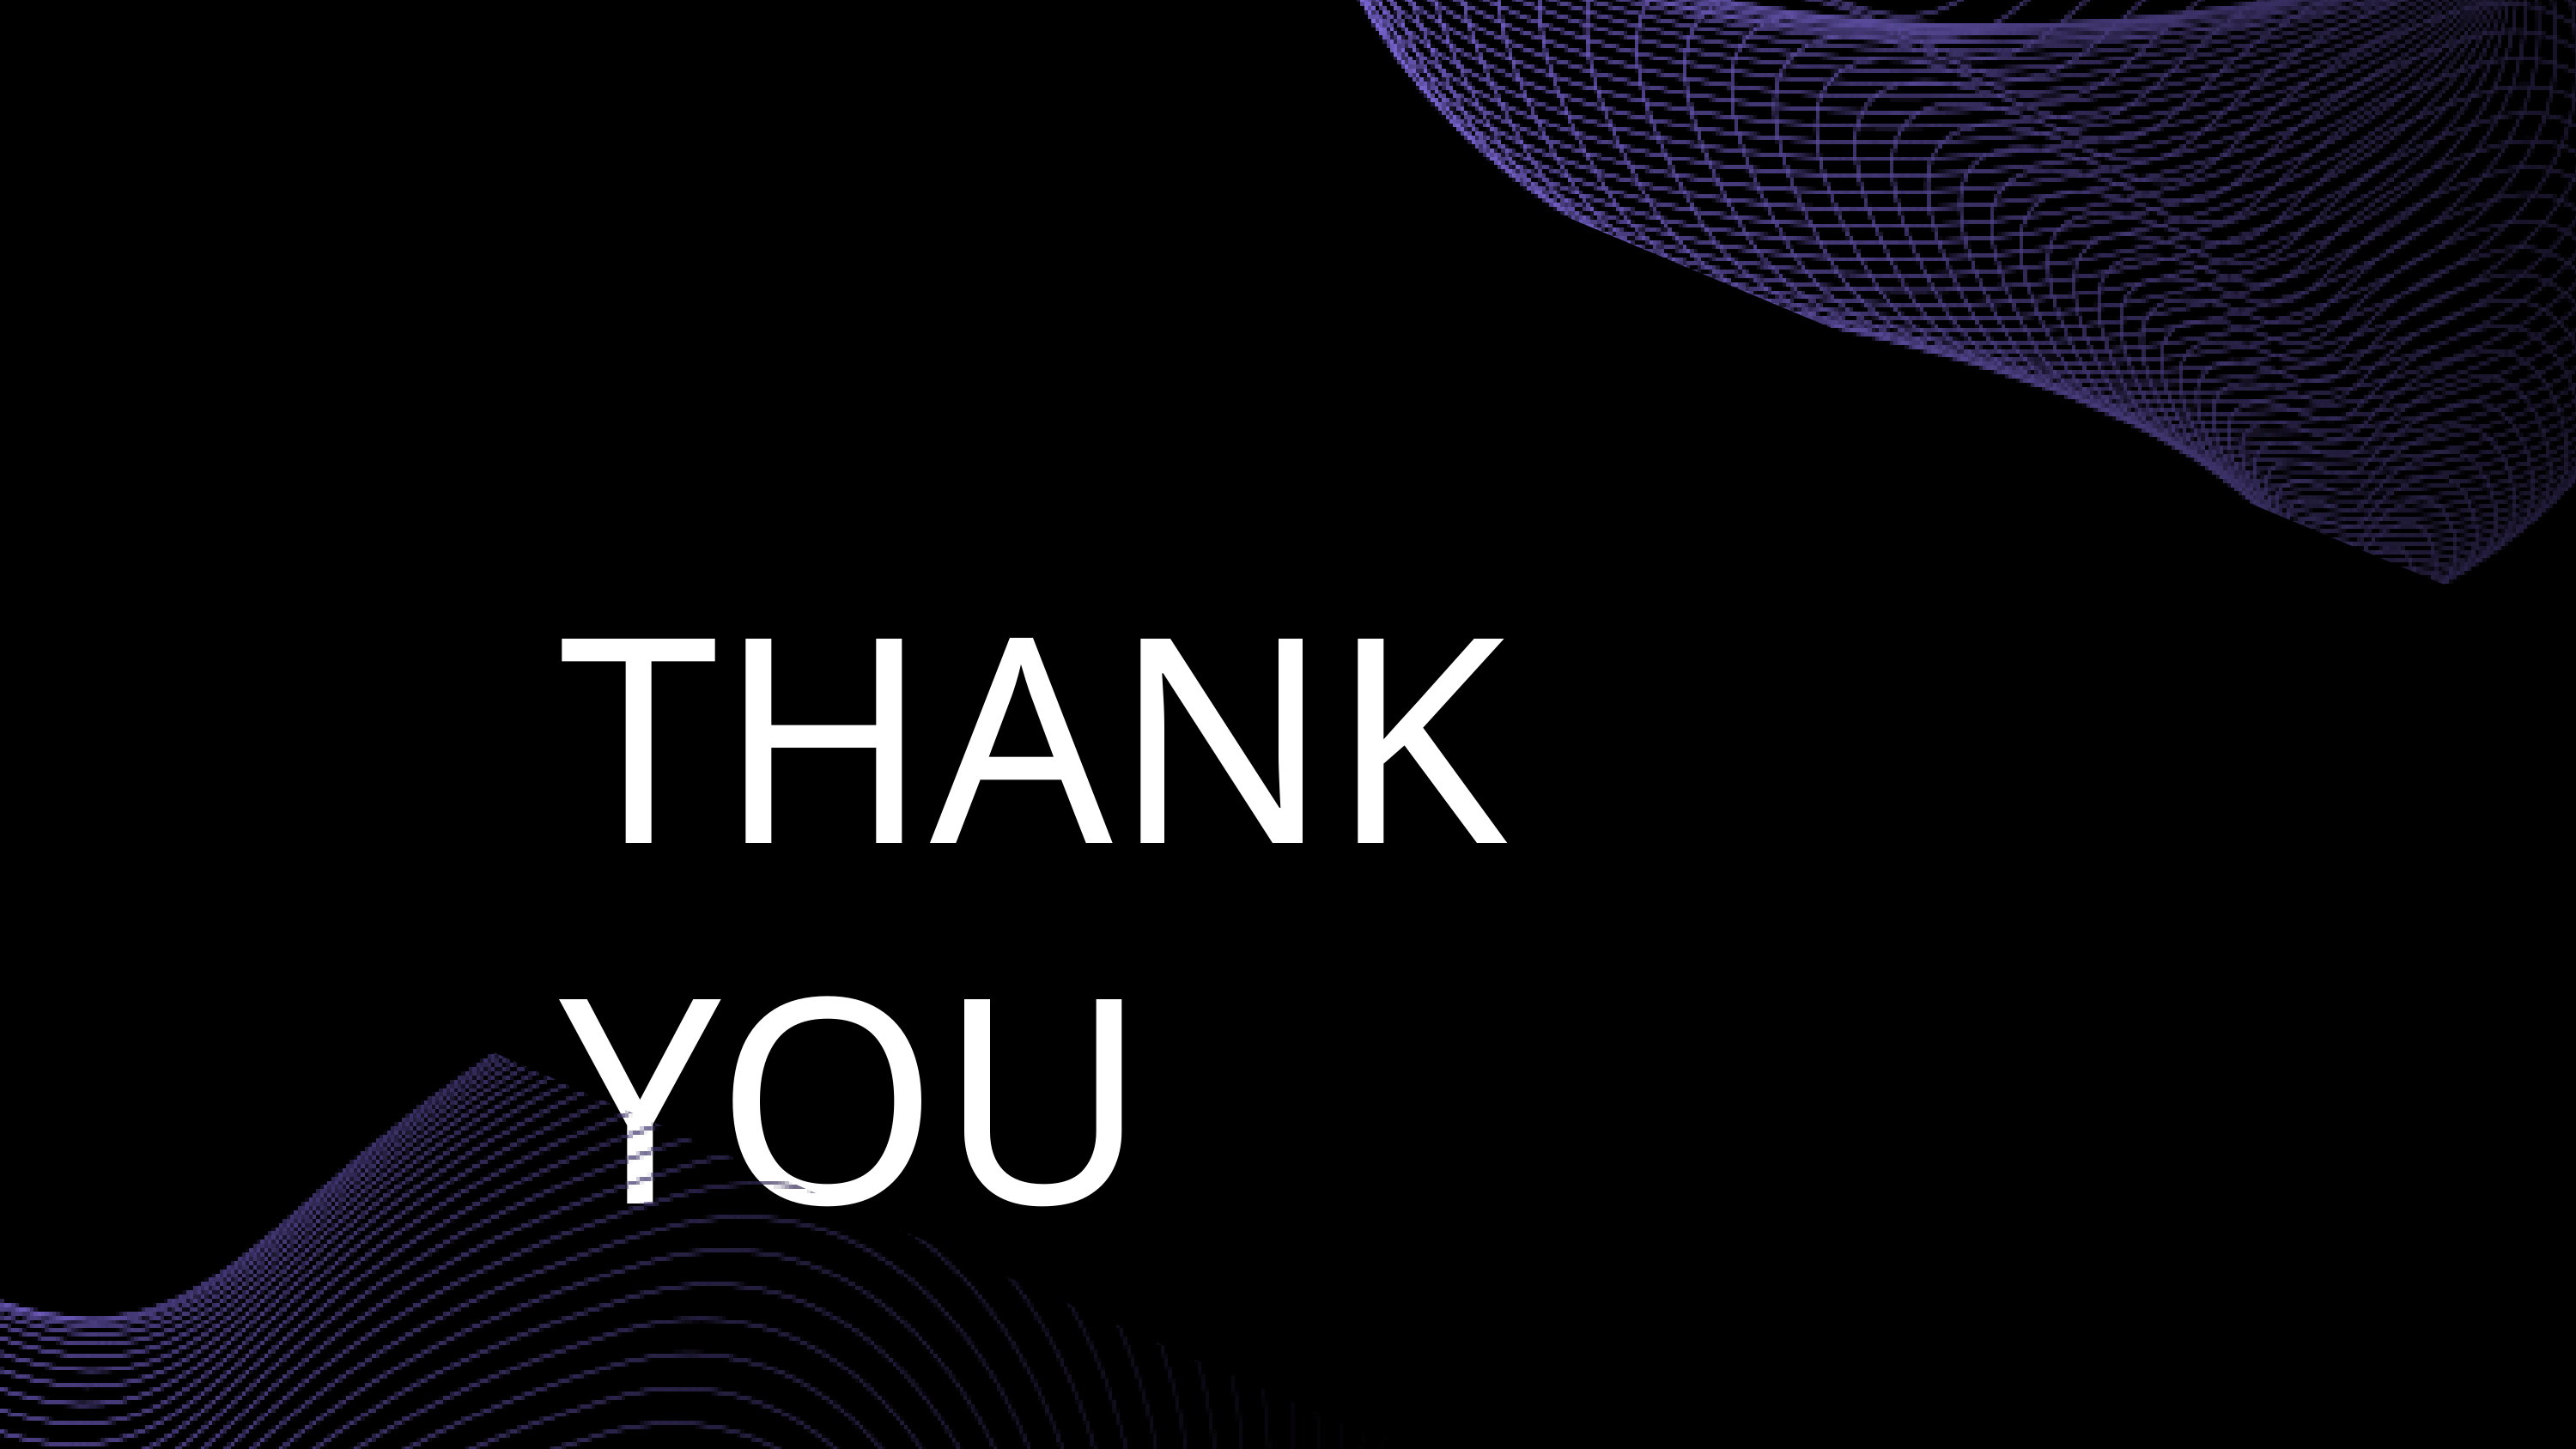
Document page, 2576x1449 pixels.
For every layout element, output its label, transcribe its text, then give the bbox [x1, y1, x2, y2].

text_box [1139, 0, 2576, 621]
text_box THANK YOU [559, 539, 2017, 1261]
text_box [0, 857, 1401, 1449]
